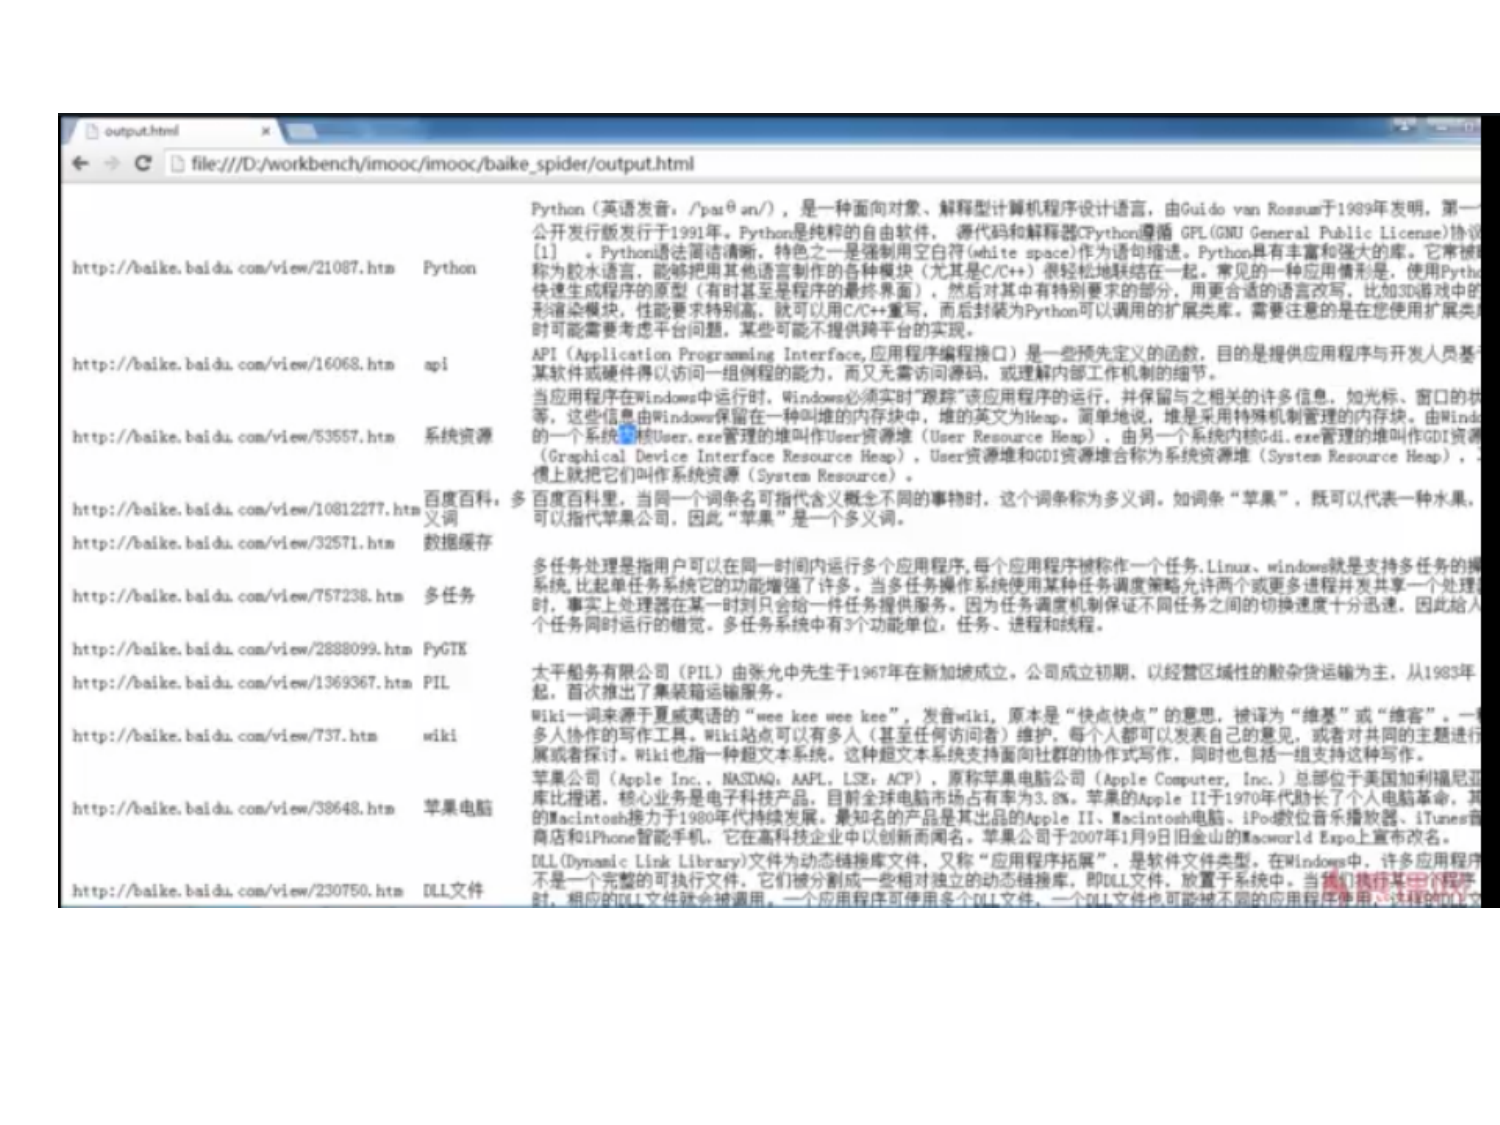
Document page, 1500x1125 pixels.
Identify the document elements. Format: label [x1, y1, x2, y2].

picture [57, 113, 1500, 908]
